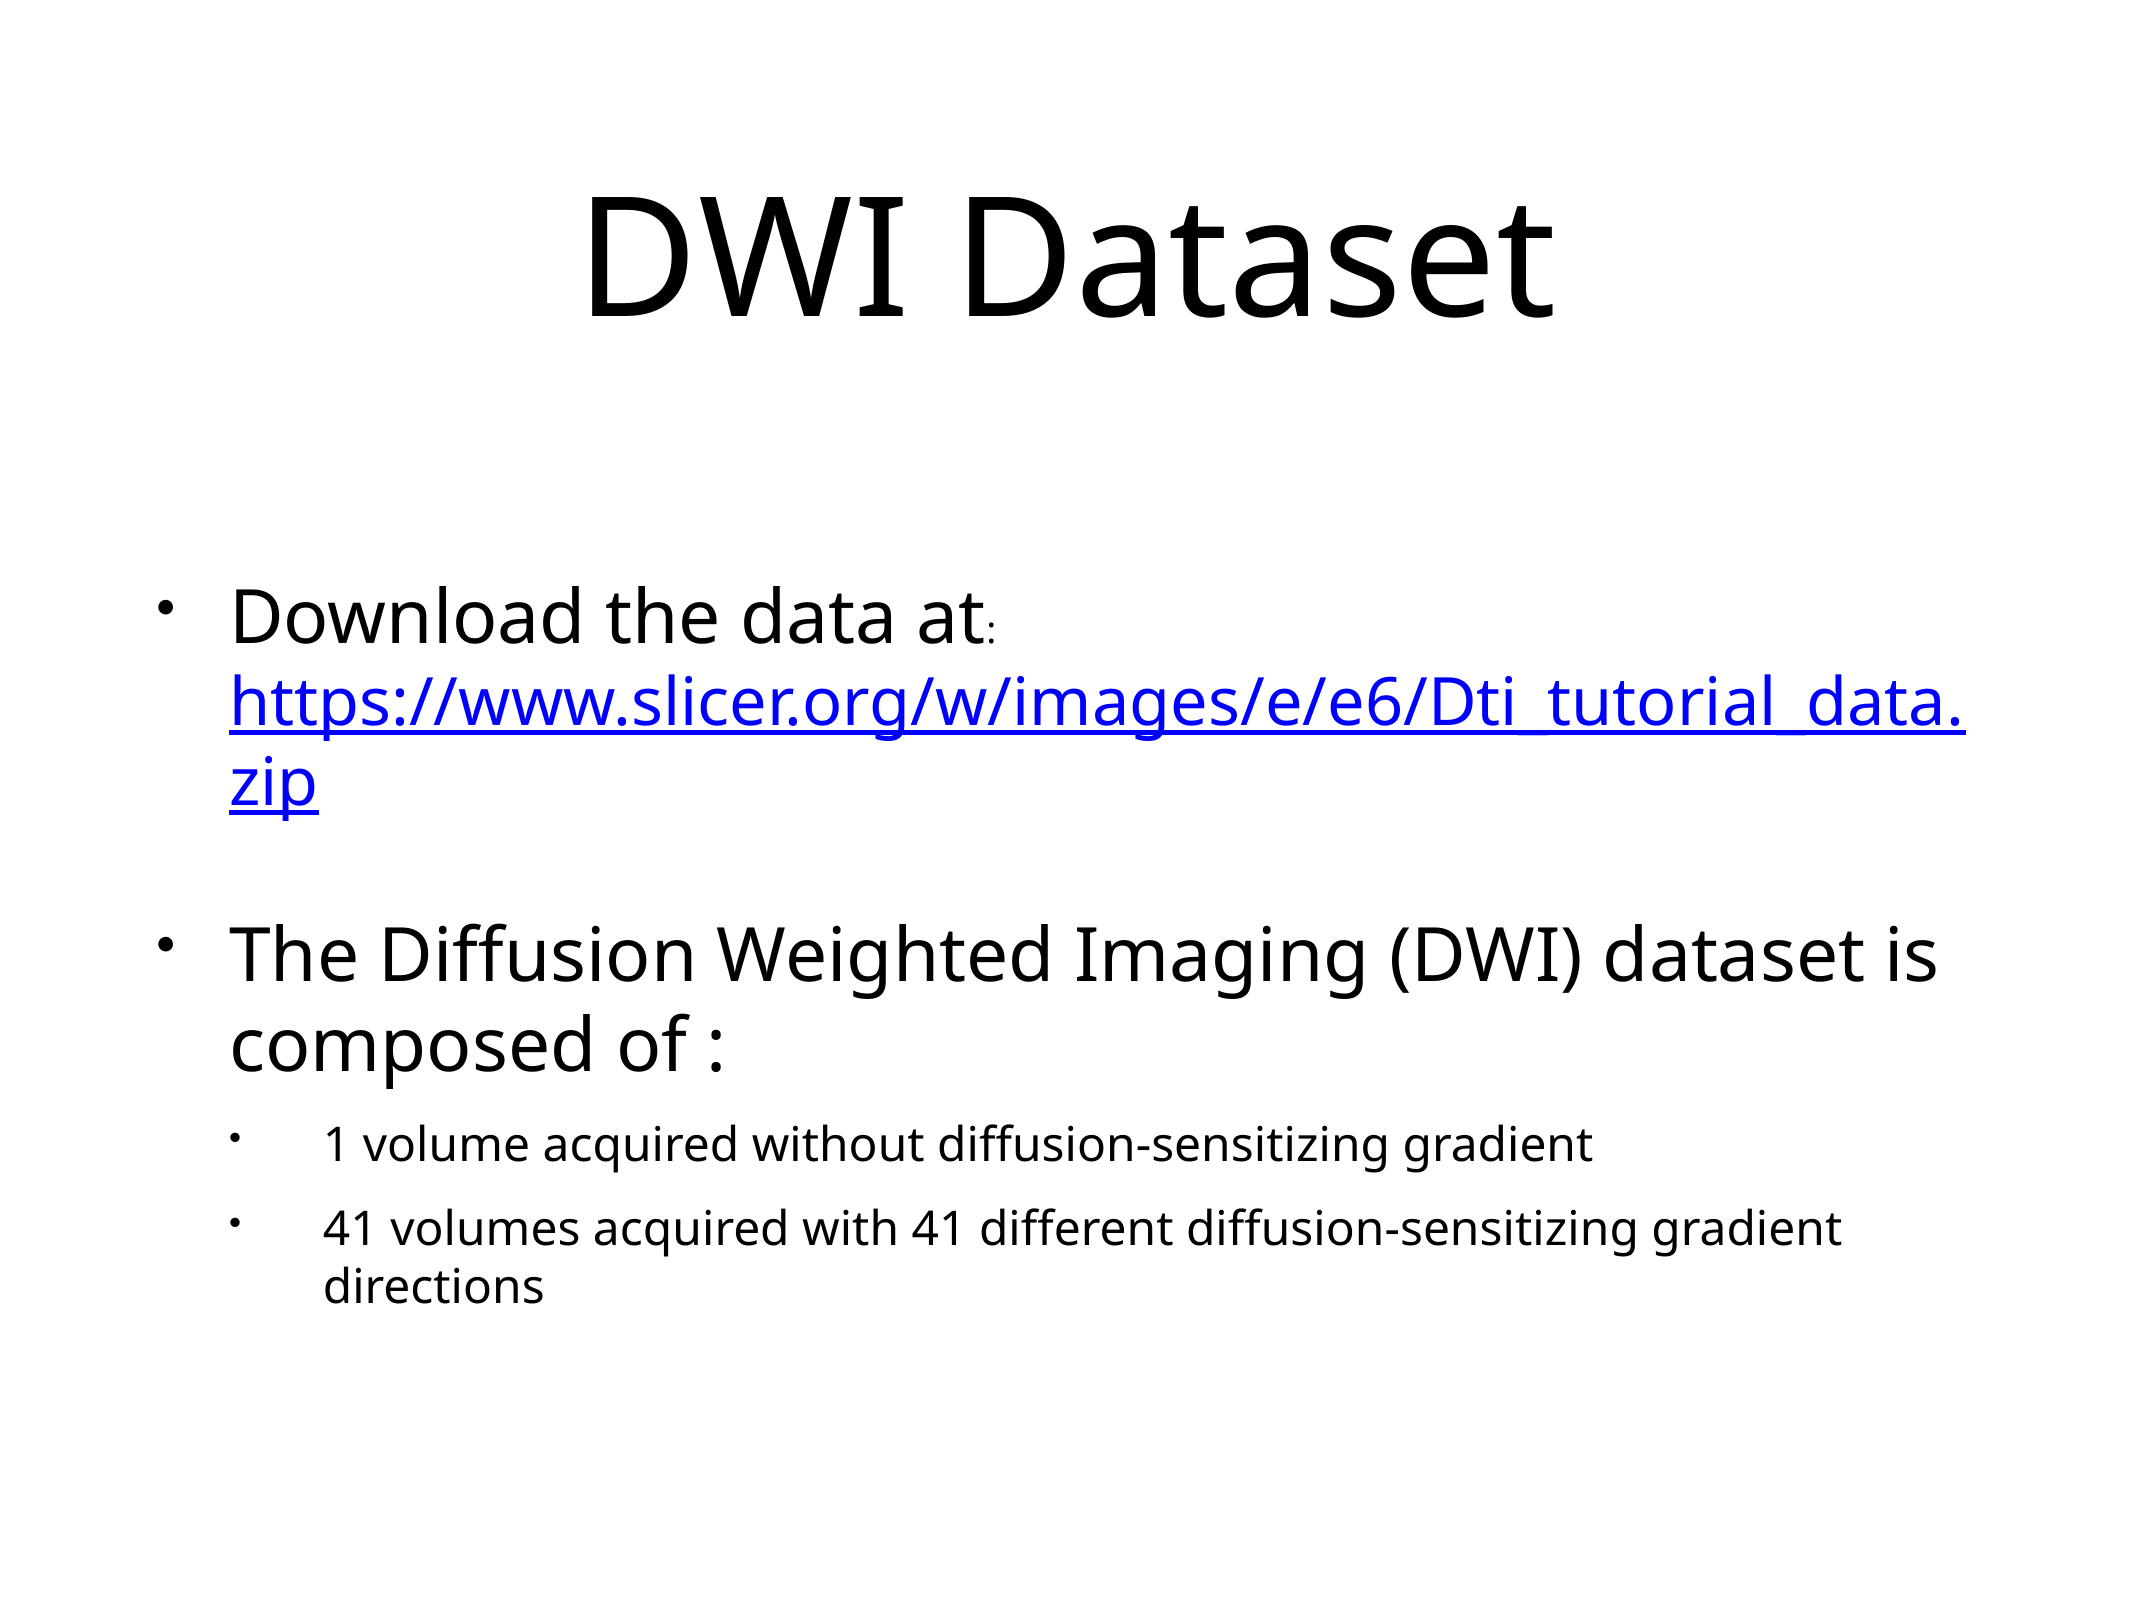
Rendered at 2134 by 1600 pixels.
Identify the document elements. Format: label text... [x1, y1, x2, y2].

list Download the data at: https://www.slicer.org/w/images/e/e6/Dti_tutorial_data.zip The Diffusion Weighted Imaging (DWI) dataset is composed of : 1 volume acquired without diffusion-sensitizing gradient 41 volumes acquired with 41 different diffusion-sensitizing gradient directions [155, 424, 1978, 1457]
title DWI Dataset [155, 72, 1978, 424]
